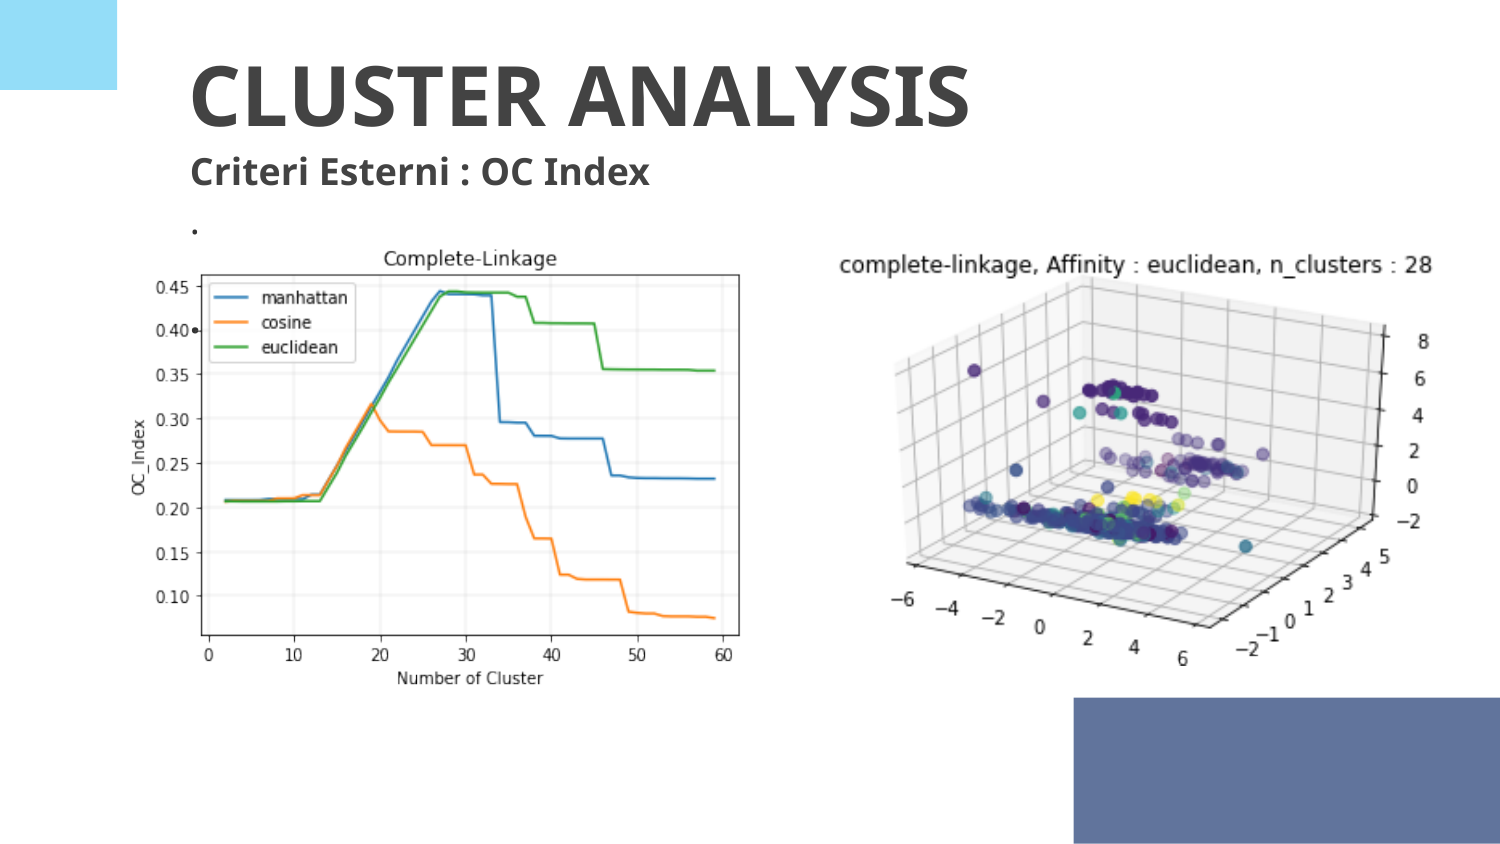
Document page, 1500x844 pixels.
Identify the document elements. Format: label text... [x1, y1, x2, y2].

text_box [1073, 697, 1500, 844]
title CLUSTER ANALYSIS Criteri Esterni : OC Index . . [174, 18, 1436, 162]
picture [118, 238, 751, 698]
picture [812, 238, 1459, 667]
text_box [0, 0, 118, 90]
